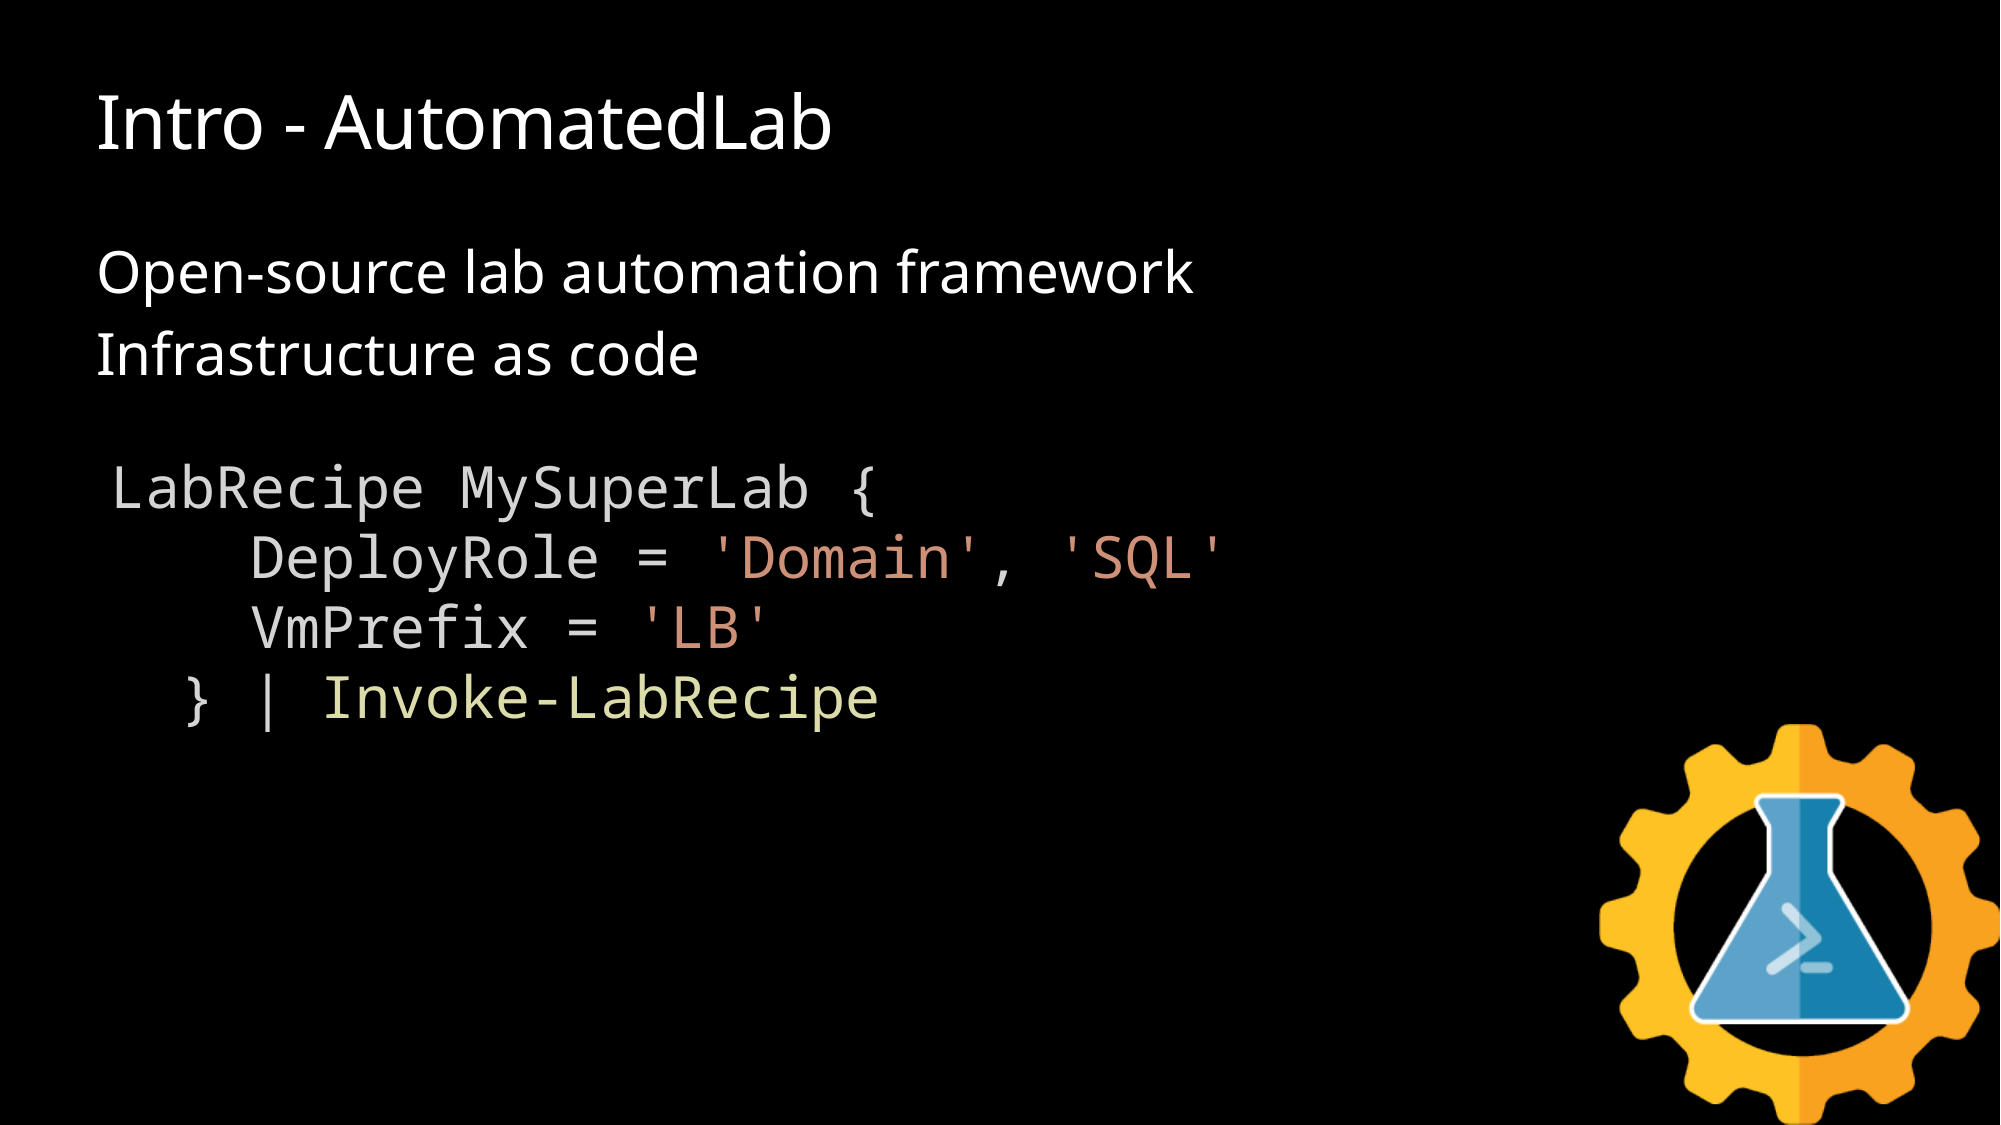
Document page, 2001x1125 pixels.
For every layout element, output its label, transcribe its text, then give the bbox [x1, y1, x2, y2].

title Intro - AutomatedLab [96, 75, 1904, 166]
list Open-source lab automation framework Infrastructure as code [96, 235, 1904, 391]
picture [1599, 724, 2000, 1125]
text_box LabRecipe MySuperLab { DeployRole = 'Domain', 'SQL' VmPrefix = 'LB' } | Invoke-LabRecipe [96, 443, 1446, 738]
